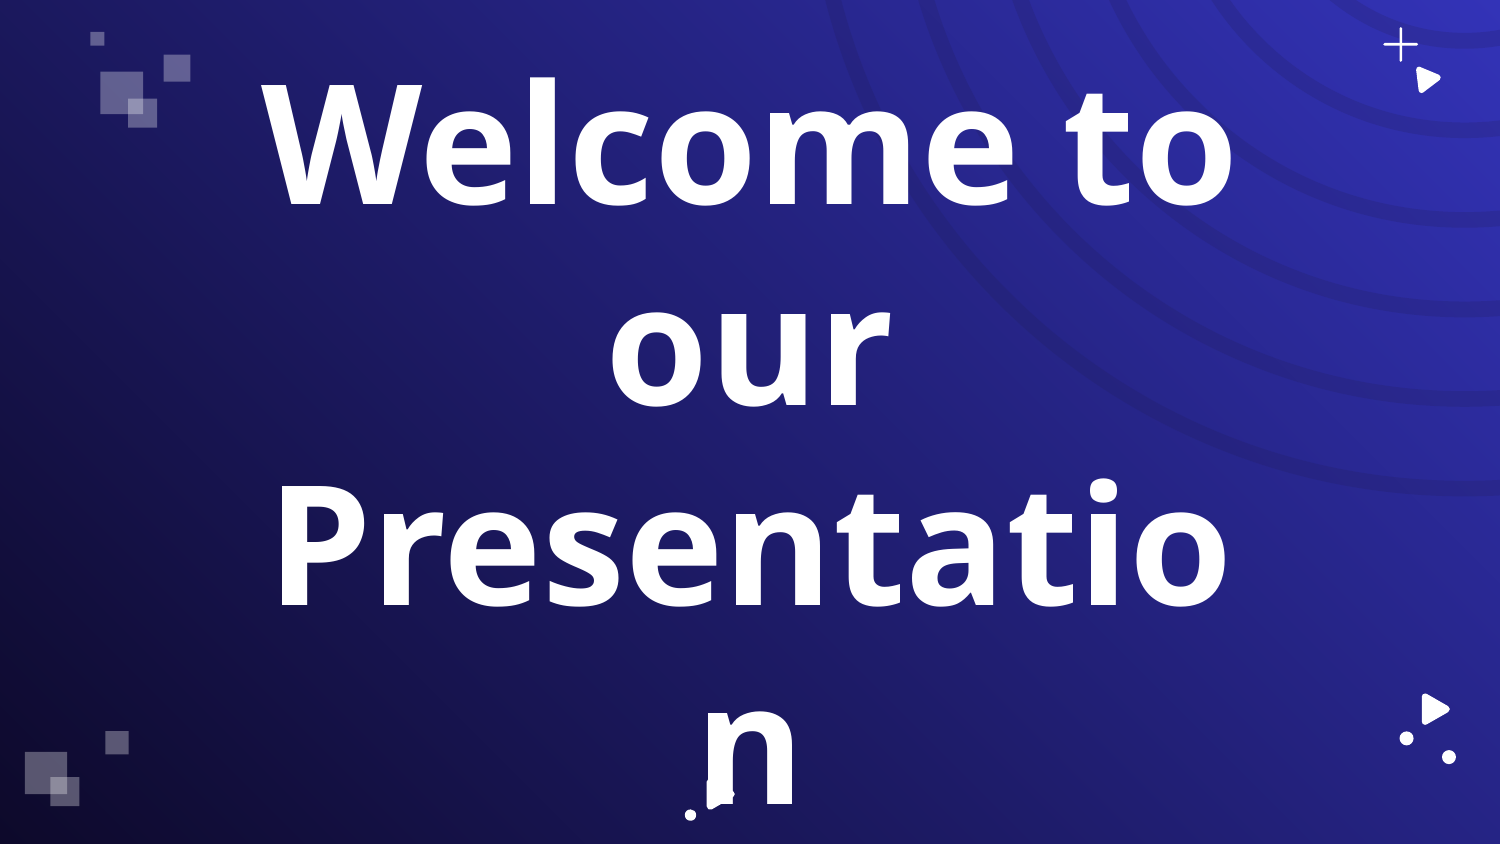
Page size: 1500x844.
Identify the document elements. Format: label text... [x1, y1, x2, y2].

title Welcome to our Presentation [206, 234, 1294, 642]
